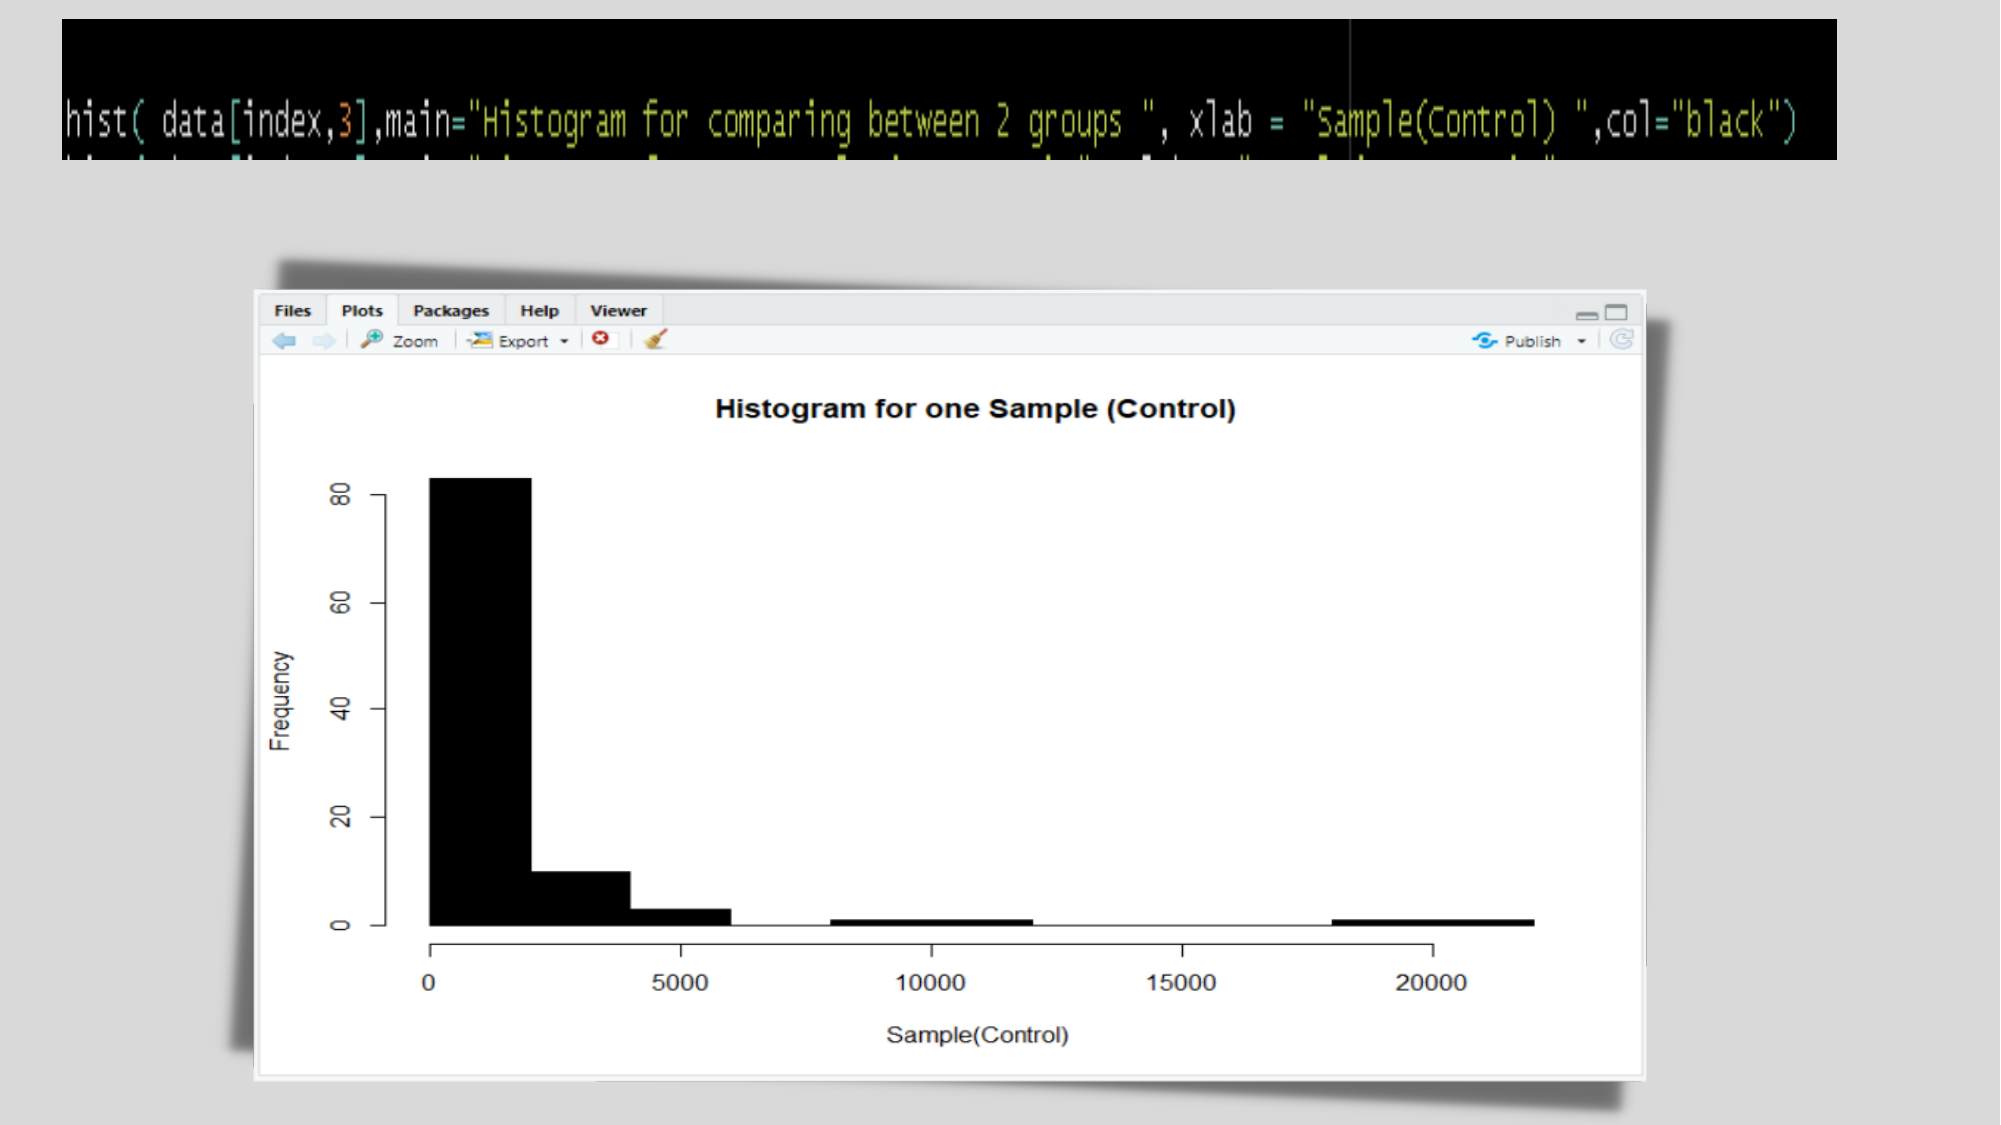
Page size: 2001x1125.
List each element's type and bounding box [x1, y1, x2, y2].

text_box [0, 0, 2000, 1125]
picture [62, 18, 1837, 160]
picture [214, 244, 1685, 1125]
